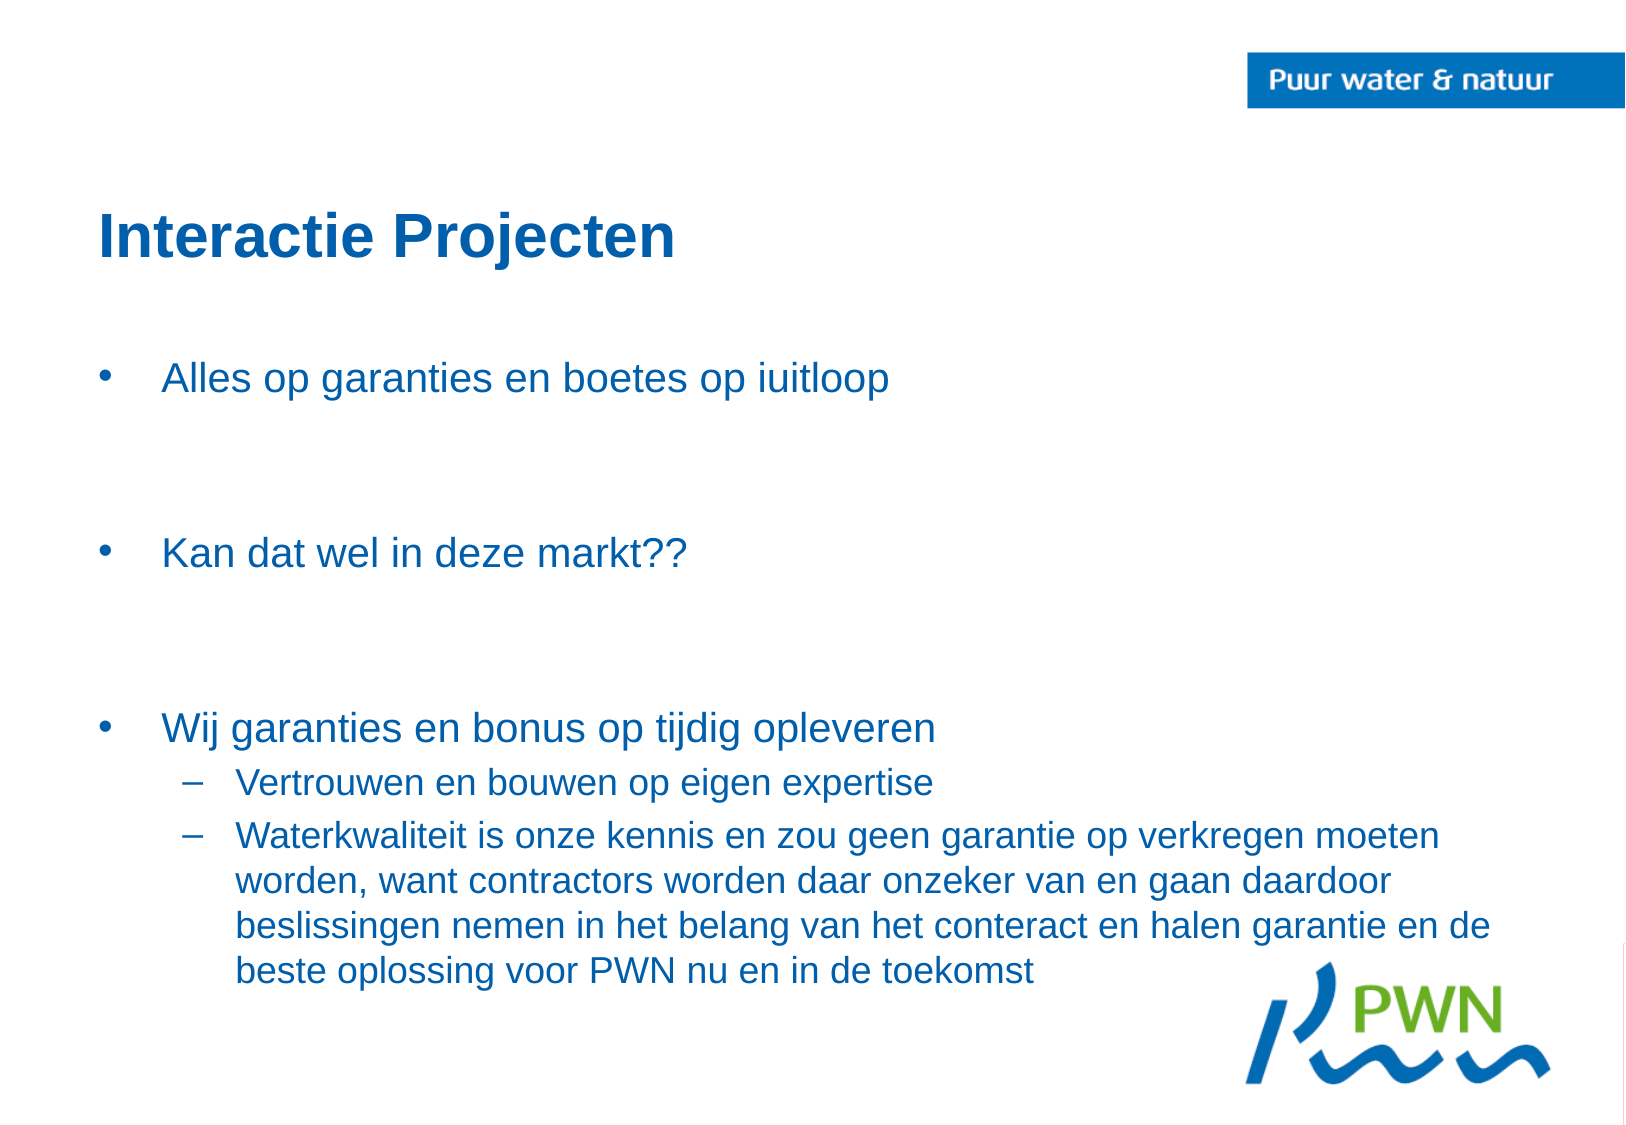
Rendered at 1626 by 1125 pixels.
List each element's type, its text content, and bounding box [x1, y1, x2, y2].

picture [1166, 940, 1625, 1125]
picture [1214, 0, 1625, 161]
list Alles op garanties en boetes op iuitloop Kan dat wel in deze markt?? Wij garanties en bonus op tijdig opleveren Vertrouwen en bouwen op eigen expertise Waterkwaliteit is onze kennis en zou geen garantie op verkregen moeten worden, want contractors worden daar onzeker van en gaan daardoor beslissingen nemen in het belang van het conteract en halen garantie en de beste oplossing voor PWN nu en in de toekomst [81, 342, 1544, 976]
title Interactie Projecten [81, 91, 1544, 279]
